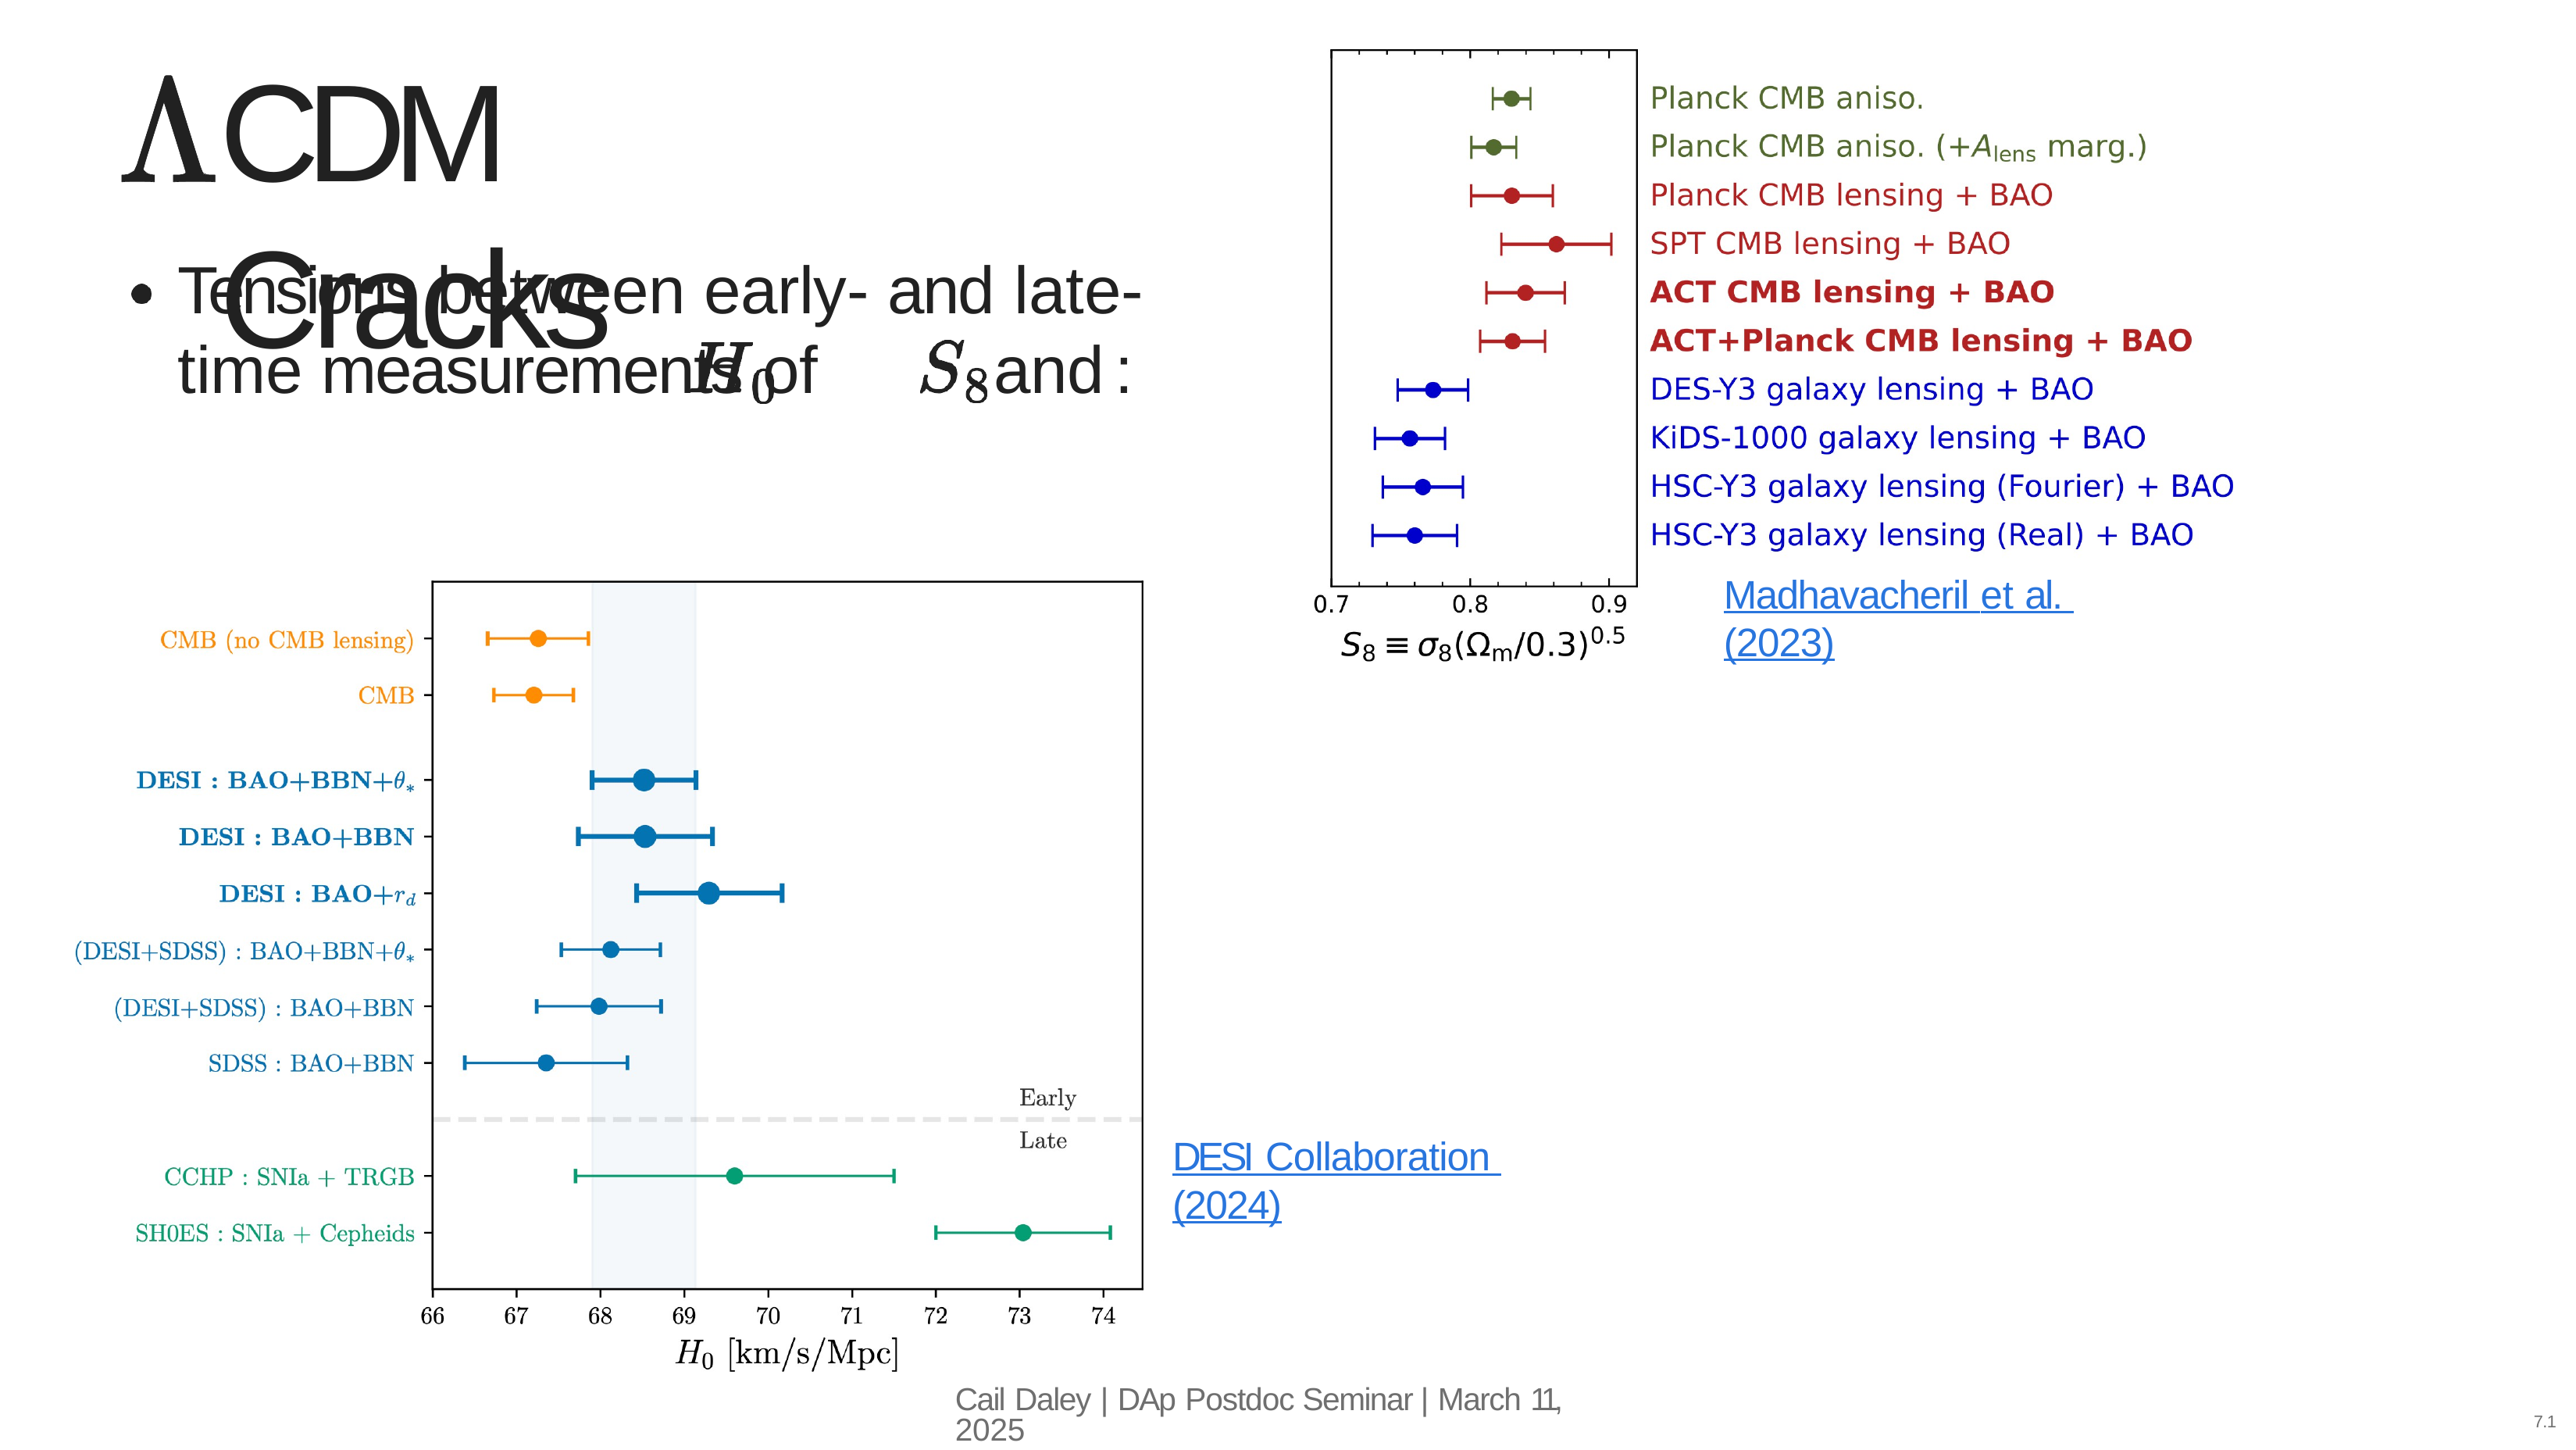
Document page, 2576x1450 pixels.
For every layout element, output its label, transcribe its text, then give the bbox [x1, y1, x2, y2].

text_box DESI Collaboration (2024) [1170, 1129, 1607, 1227]
picture [1314, 48, 2233, 662]
title CDM Cracks [218, 41, 918, 243]
slide_number 7.1 [2522, 1412, 2564, 1450]
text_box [121, 75, 216, 183]
picture [75, 580, 1144, 1372]
picture [920, 340, 987, 404]
picture [690, 342, 774, 405]
picture [131, 284, 152, 305]
footer Cail Daley | DAp Postdoc Seminar | March 11, 2025 [953, 1386, 1622, 1450]
text_box Tensions between early- and late-time measurements of and : [176, 243, 1265, 407]
